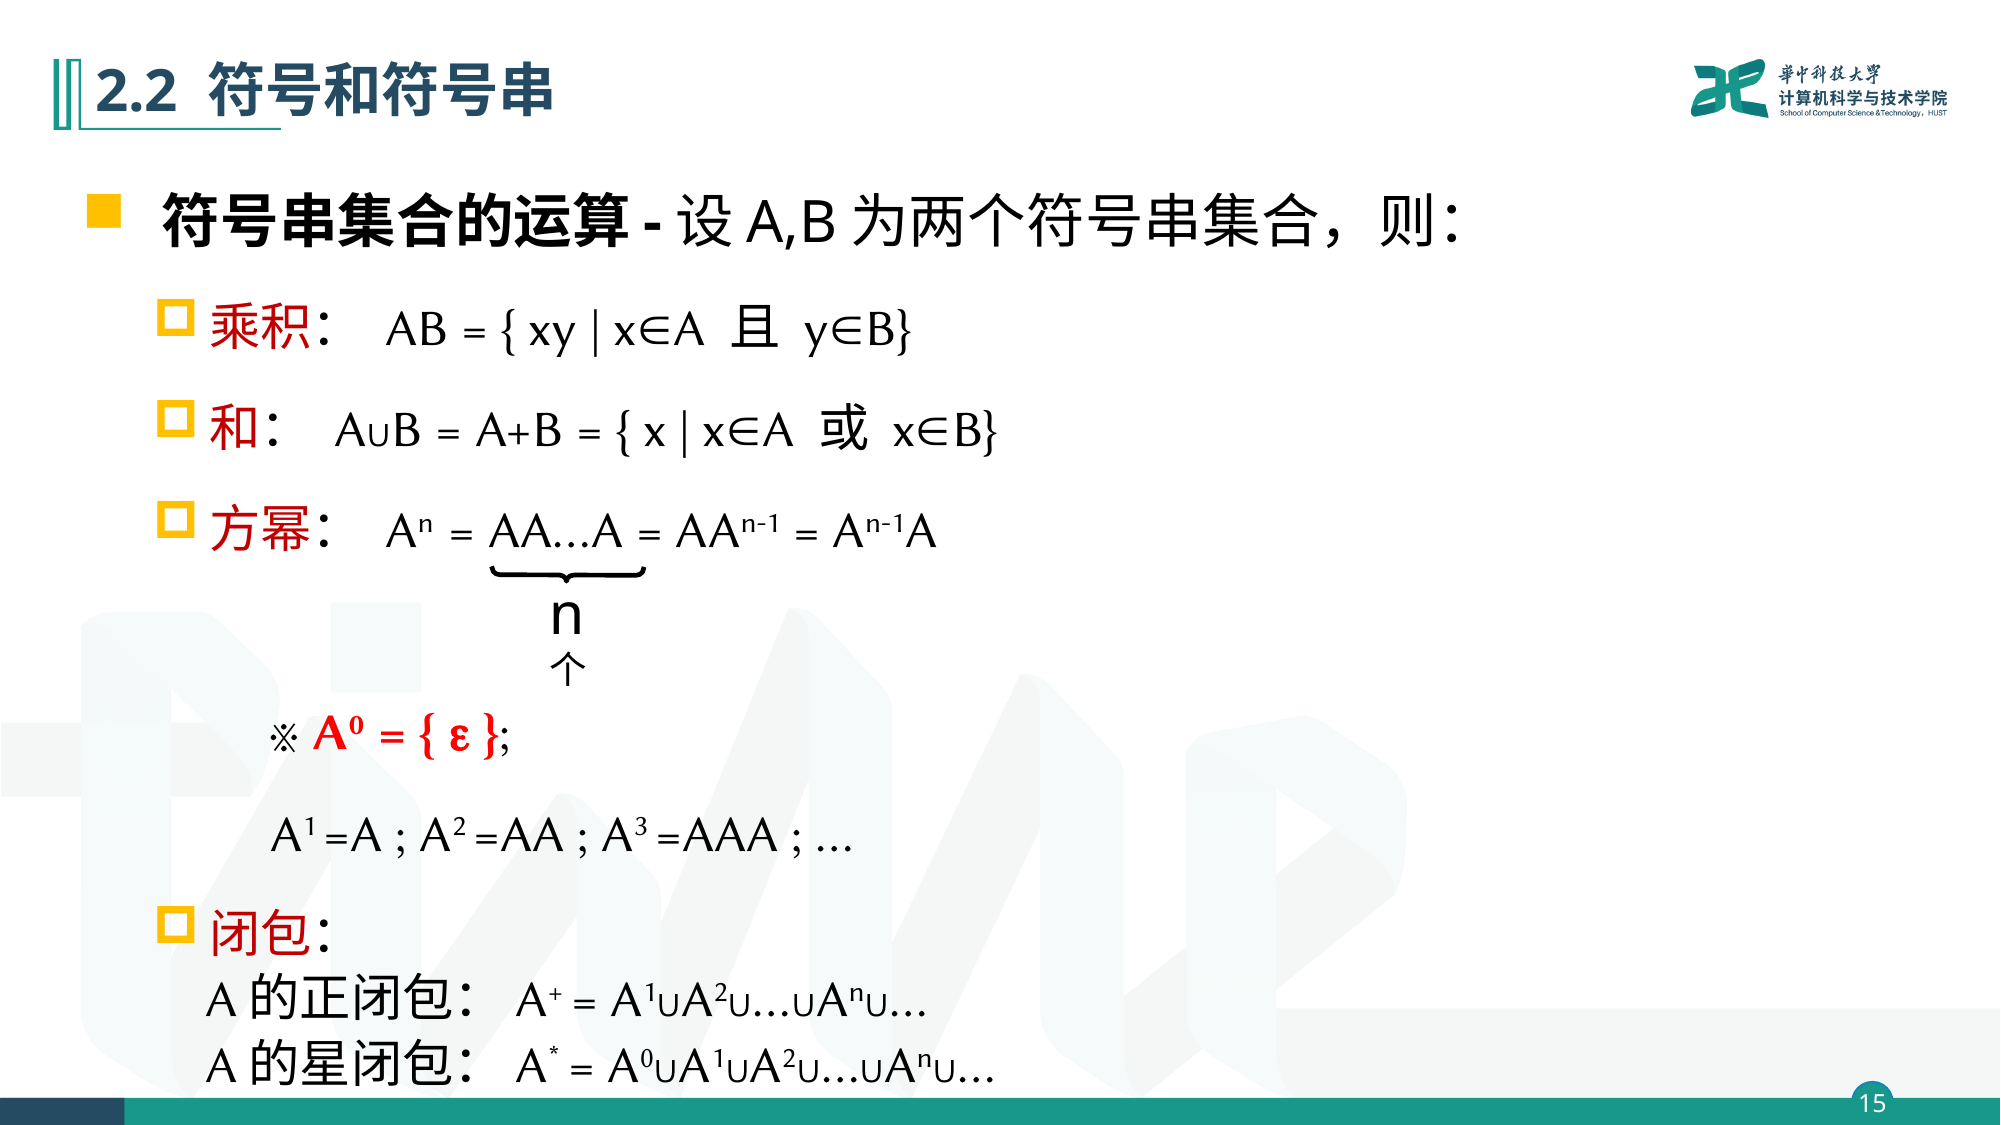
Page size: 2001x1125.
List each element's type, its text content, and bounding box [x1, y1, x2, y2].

text_box [492, 568, 644, 582]
title 2.2 符号和符号串 [80, 42, 1805, 140]
list 符号串集合的运算-设A,B为两个符号串集合，则： 乘积： AB = { xy | xA 且 yB} 和： A∪B = A+B = { x | xA 或 xB} 方幂： An = AA…A = AAn-1 = An-1A ※ A0 = {  }; A1 =A ; A2 =AA ; A3 =AAA ; … 闭包： A的正闭包：A+ = A1∪A2∪…∪An∪… A的星闭包：A* = A0∪A1∪A2∪…∪An∪… [67, 140, 1858, 1111]
picture [1805, 59, 1947, 118]
text_box n个 [535, 571, 644, 699]
